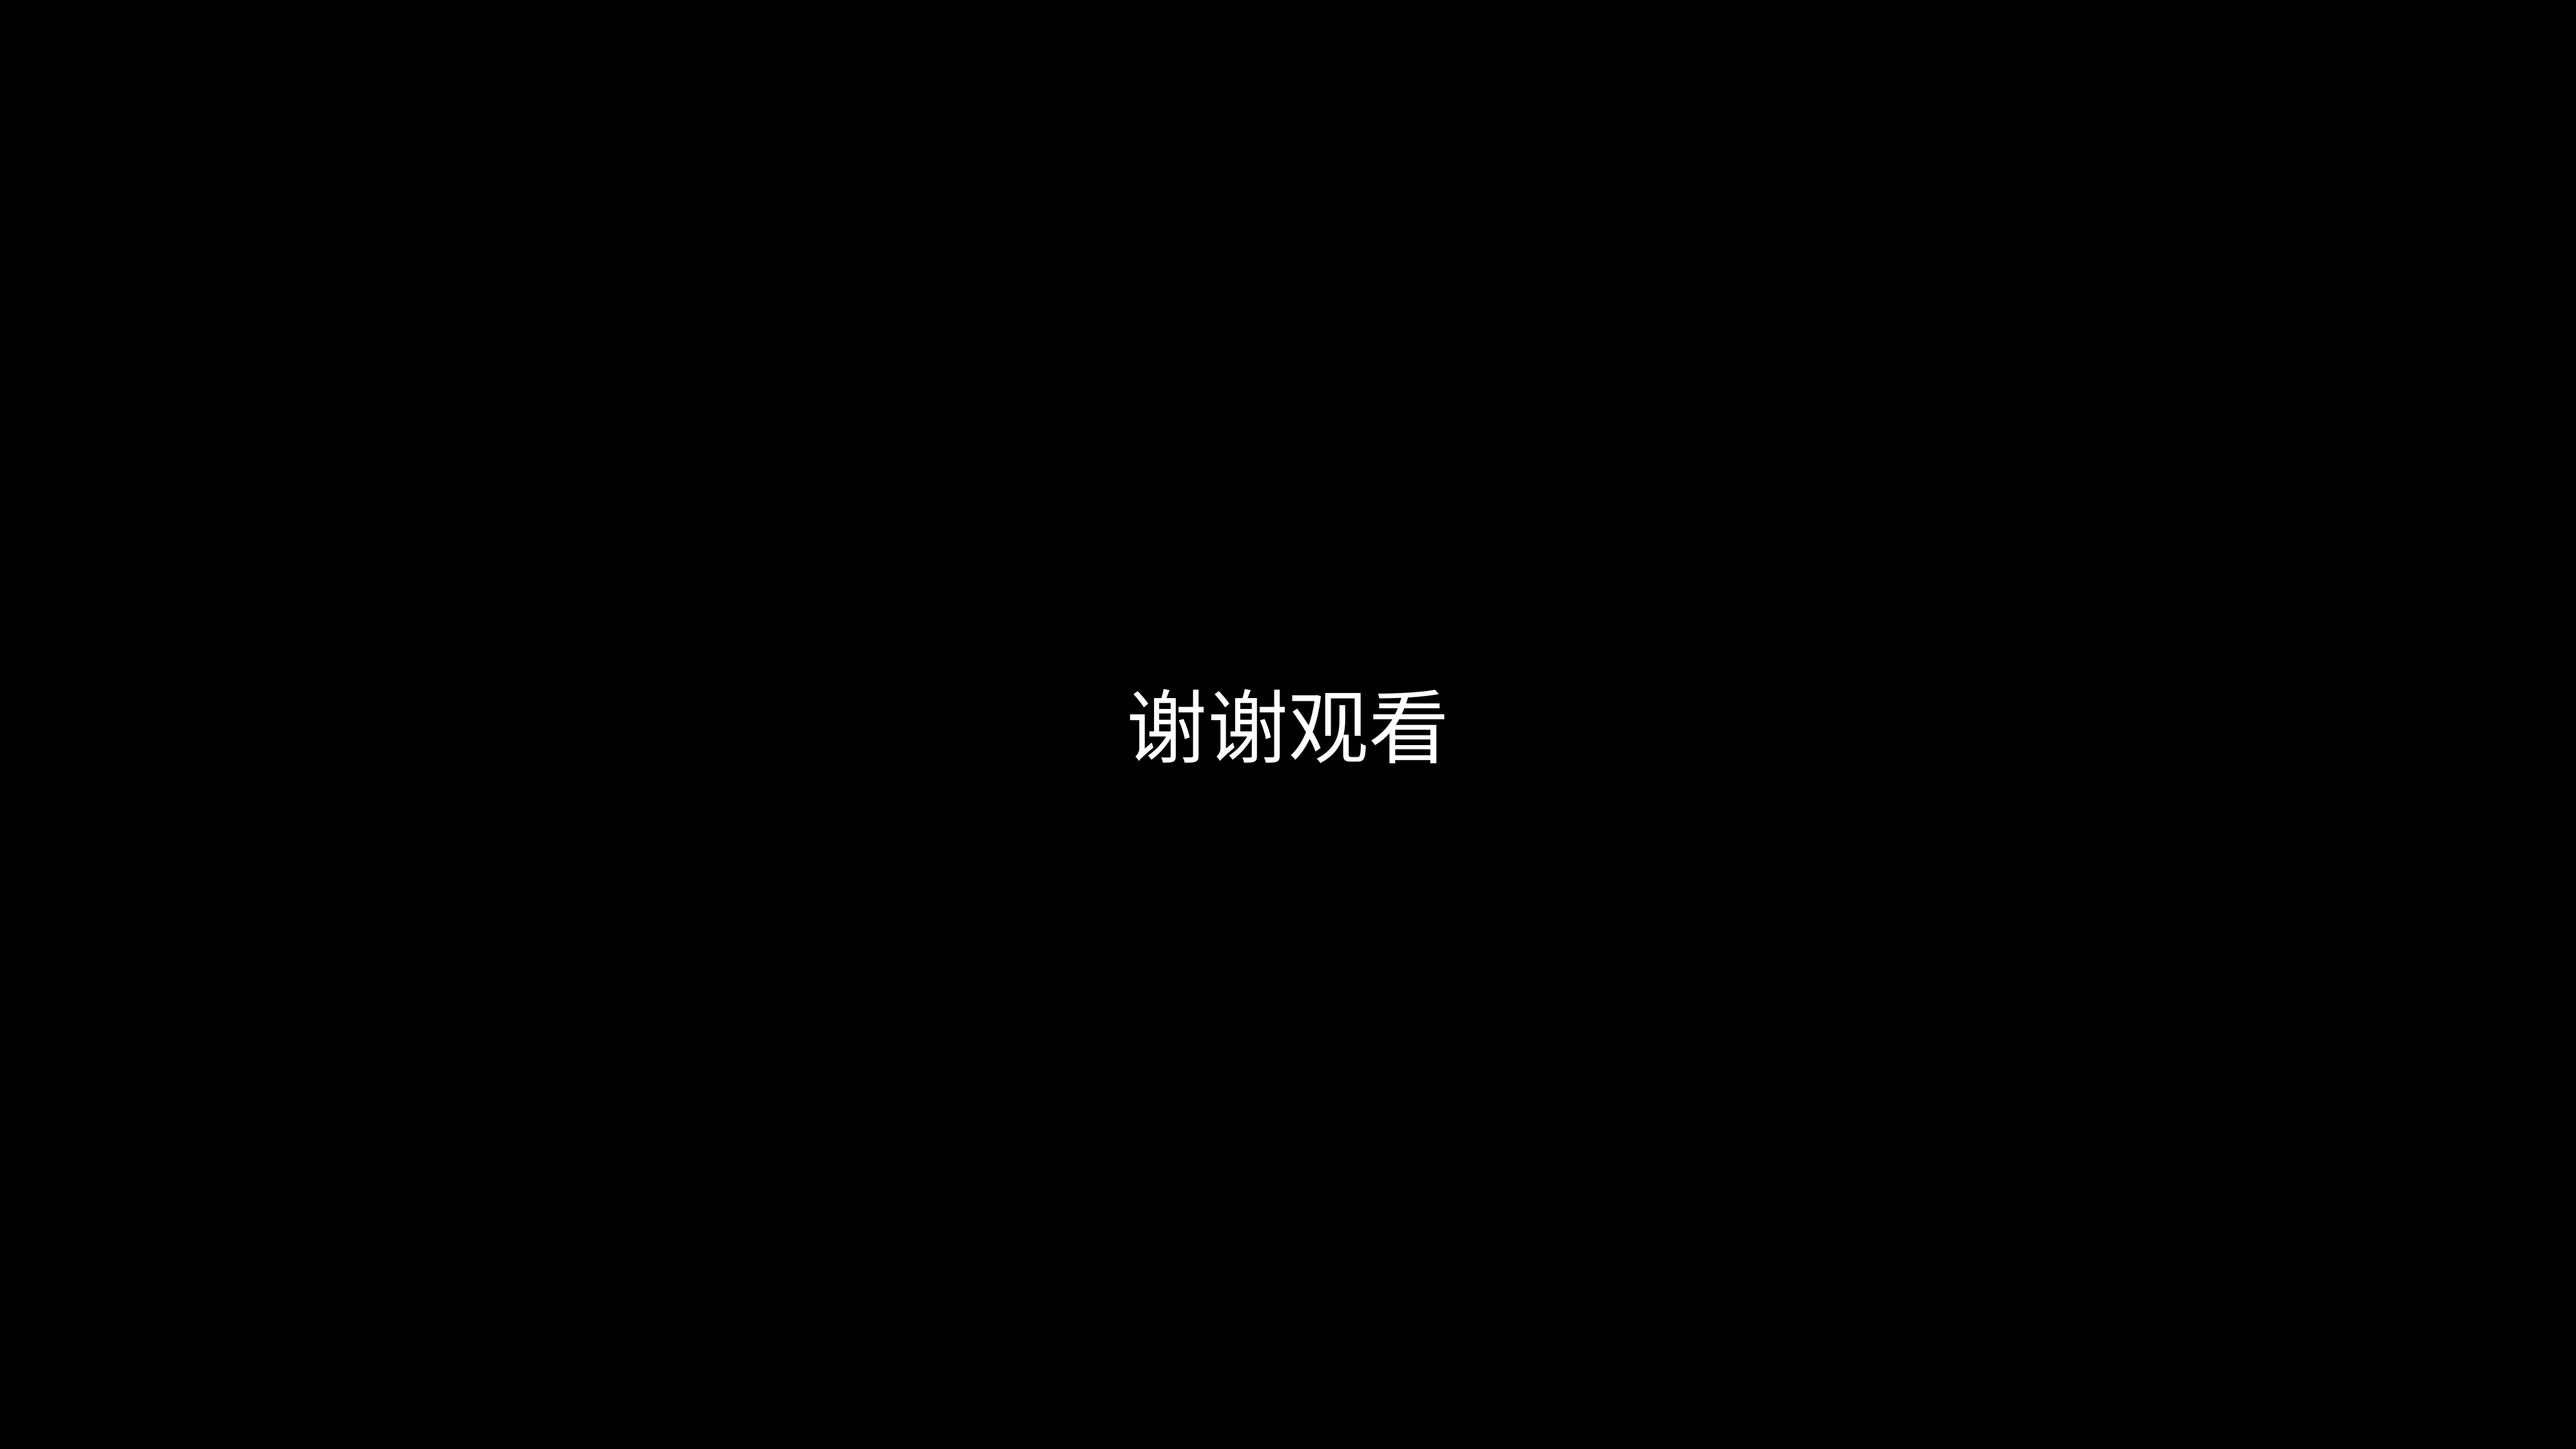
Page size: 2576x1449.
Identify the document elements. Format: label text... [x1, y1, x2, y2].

text_box 谢谢观看 [1121, 670, 1455, 779]
